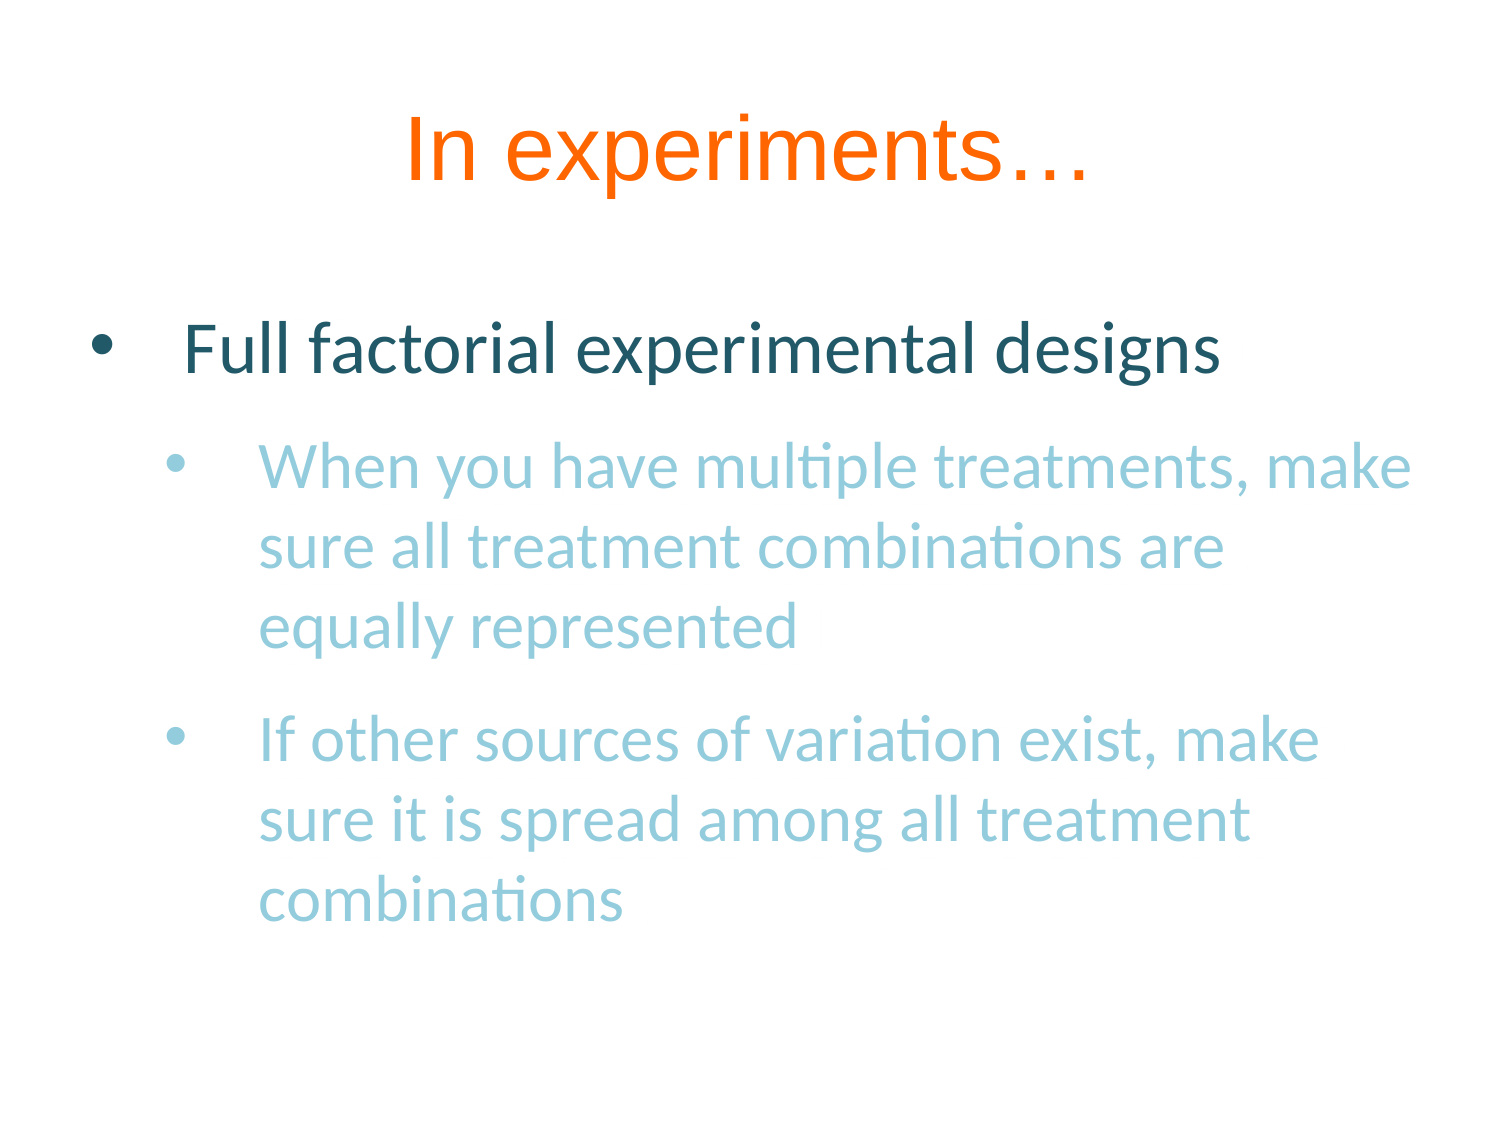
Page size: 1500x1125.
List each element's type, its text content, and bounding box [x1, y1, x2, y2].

text_box Full factorial experimental designs When you have multiple treatments, make sure all treatment combinations are equally represented If other sources of variation exist, make sure it is spread among all treatment combinations [74, 291, 1432, 1025]
text_box In experiments… [0, 49, 1500, 238]
